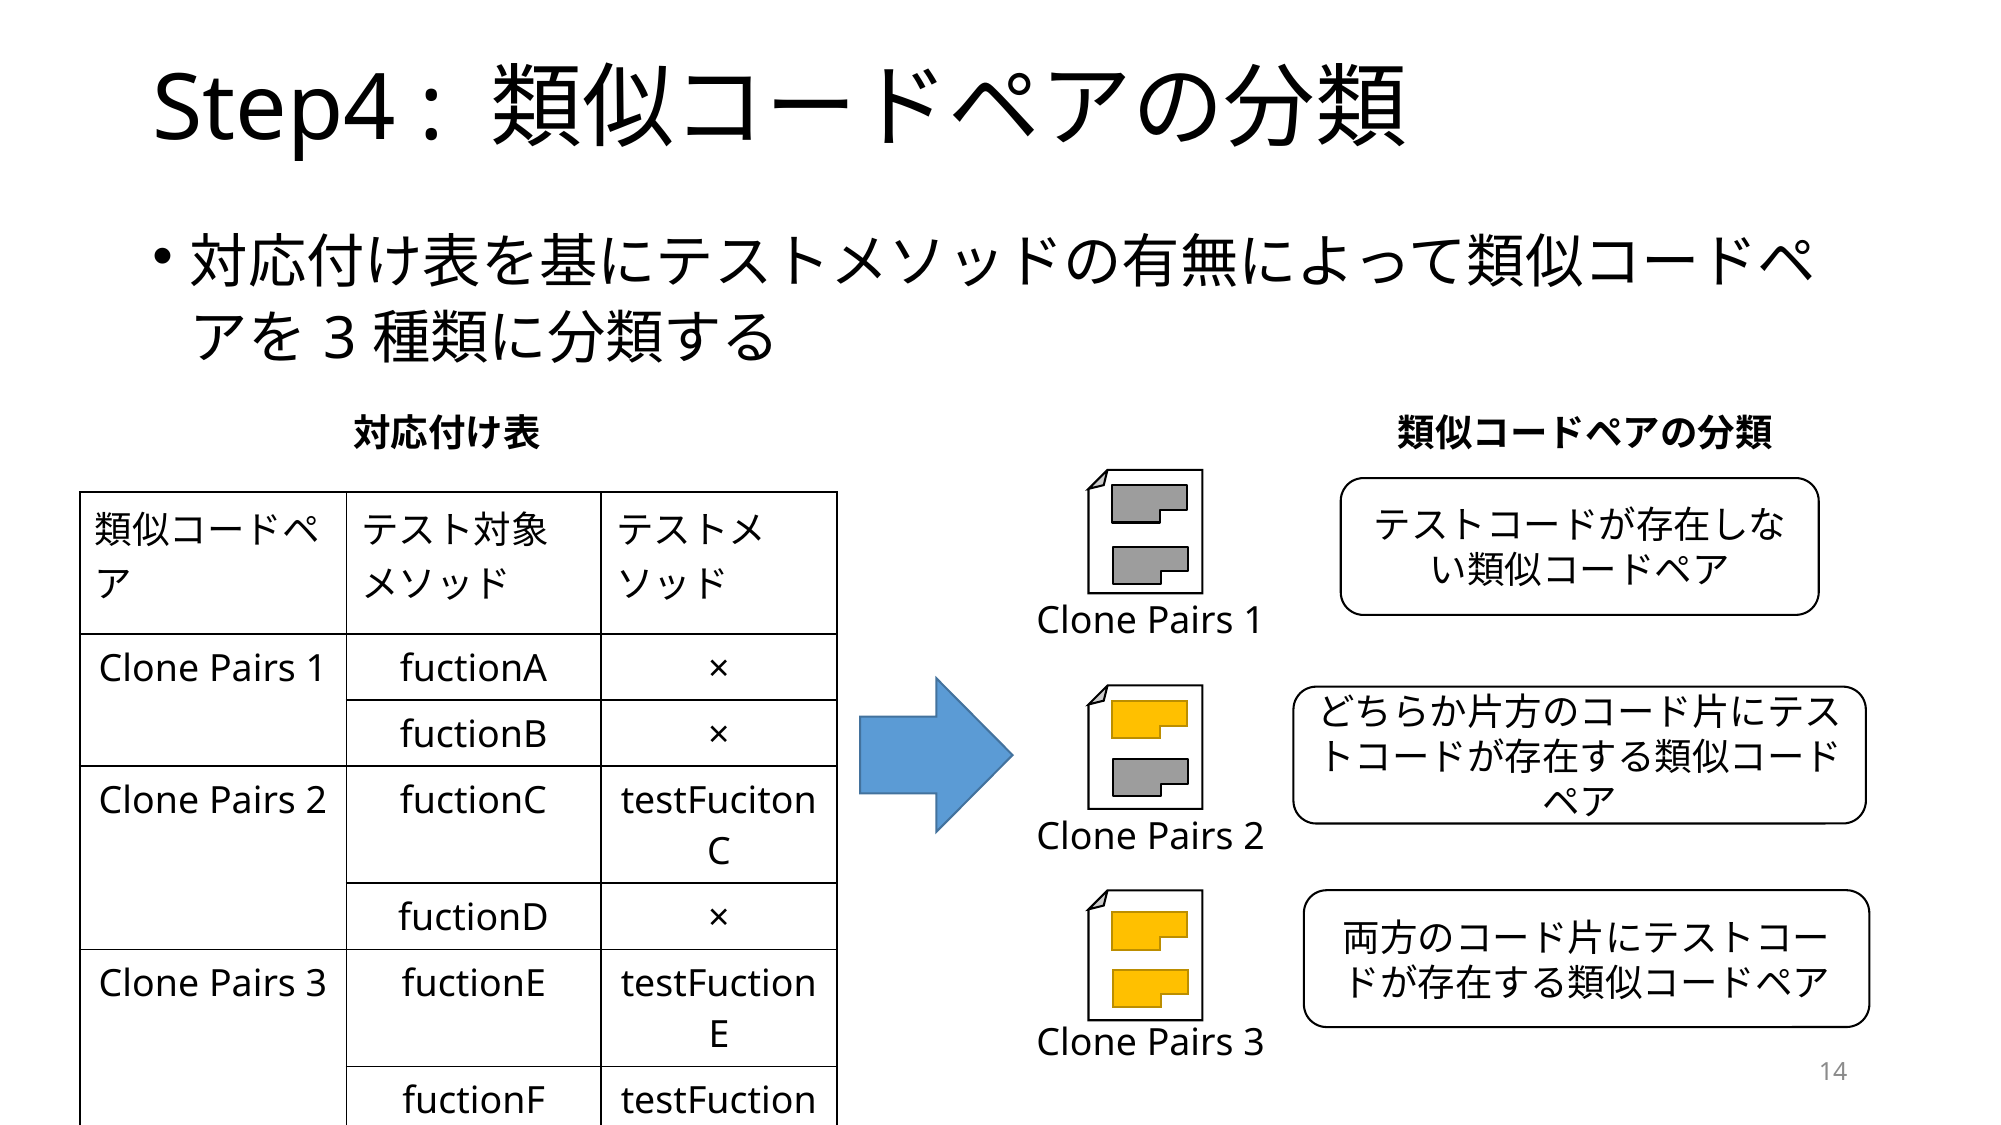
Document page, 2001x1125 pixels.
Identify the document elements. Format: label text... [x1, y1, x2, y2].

text_box 両方のコード片にテストコードが存在する類似コードペア [1302, 889, 1871, 1029]
table_cell × [602, 635, 836, 699]
text_box 類似コードペアの分類 [1383, 401, 1791, 462]
text_box [1085, 684, 1204, 804]
table_cell testFuctionE [602, 950, 836, 1066]
text_box [859, 675, 1015, 835]
text_box [1112, 485, 1188, 523]
table_cell fuctionA [347, 635, 600, 699]
table_cell fuctionD [347, 884, 600, 949]
text_box [1085, 889, 1204, 1011]
text_box [1112, 969, 1189, 1008]
table_cell testFuctionF [602, 1067, 836, 1125]
table_cell fuctionE [347, 950, 600, 1066]
table_cell Clone Pairs 3 [81, 950, 346, 1125]
table_cell testFucitonC [602, 767, 836, 882]
table_cell fuctionB [347, 701, 600, 765]
text_box 対応付け表 [338, 401, 578, 462]
text_box どちらか片方のコード片にテストコードが存在する類似コードペア [1292, 685, 1867, 825]
text_box テストコードが存在しない類似コードペア [1339, 477, 1820, 616]
table_cell Clone Pairs 2 [81, 767, 346, 949]
table_cell × [602, 884, 836, 949]
list 対応付け表を基にテストメソッドの有無によって類似コードペアを3種類に分類する [137, 214, 1863, 395]
table_cell fuctionF [347, 1067, 600, 1125]
title Step4 : 類似コードペアの分類 [137, 1, 1863, 214]
table_cell fuctionC [347, 767, 600, 882]
text_box Clone Pairs 1 [1021, 588, 1307, 649]
table_header テストメソッド [602, 493, 836, 633]
table_cell Clone Pairs 1 [81, 635, 346, 765]
table_header 類似コードペア [81, 493, 346, 633]
text_box [1113, 546, 1189, 584]
text_box Clone Pairs 3 [1021, 1011, 1307, 1071]
slide_number 14 [1412, 1042, 1863, 1103]
text_box [1085, 468, 1204, 588]
text_box [1113, 759, 1189, 797]
text_box [1111, 700, 1188, 739]
text_box Clone Pairs 2 [1021, 804, 1307, 865]
text_box [1111, 911, 1188, 951]
table_cell × [602, 701, 836, 765]
table_header テスト対象 メソッド [347, 493, 600, 633]
